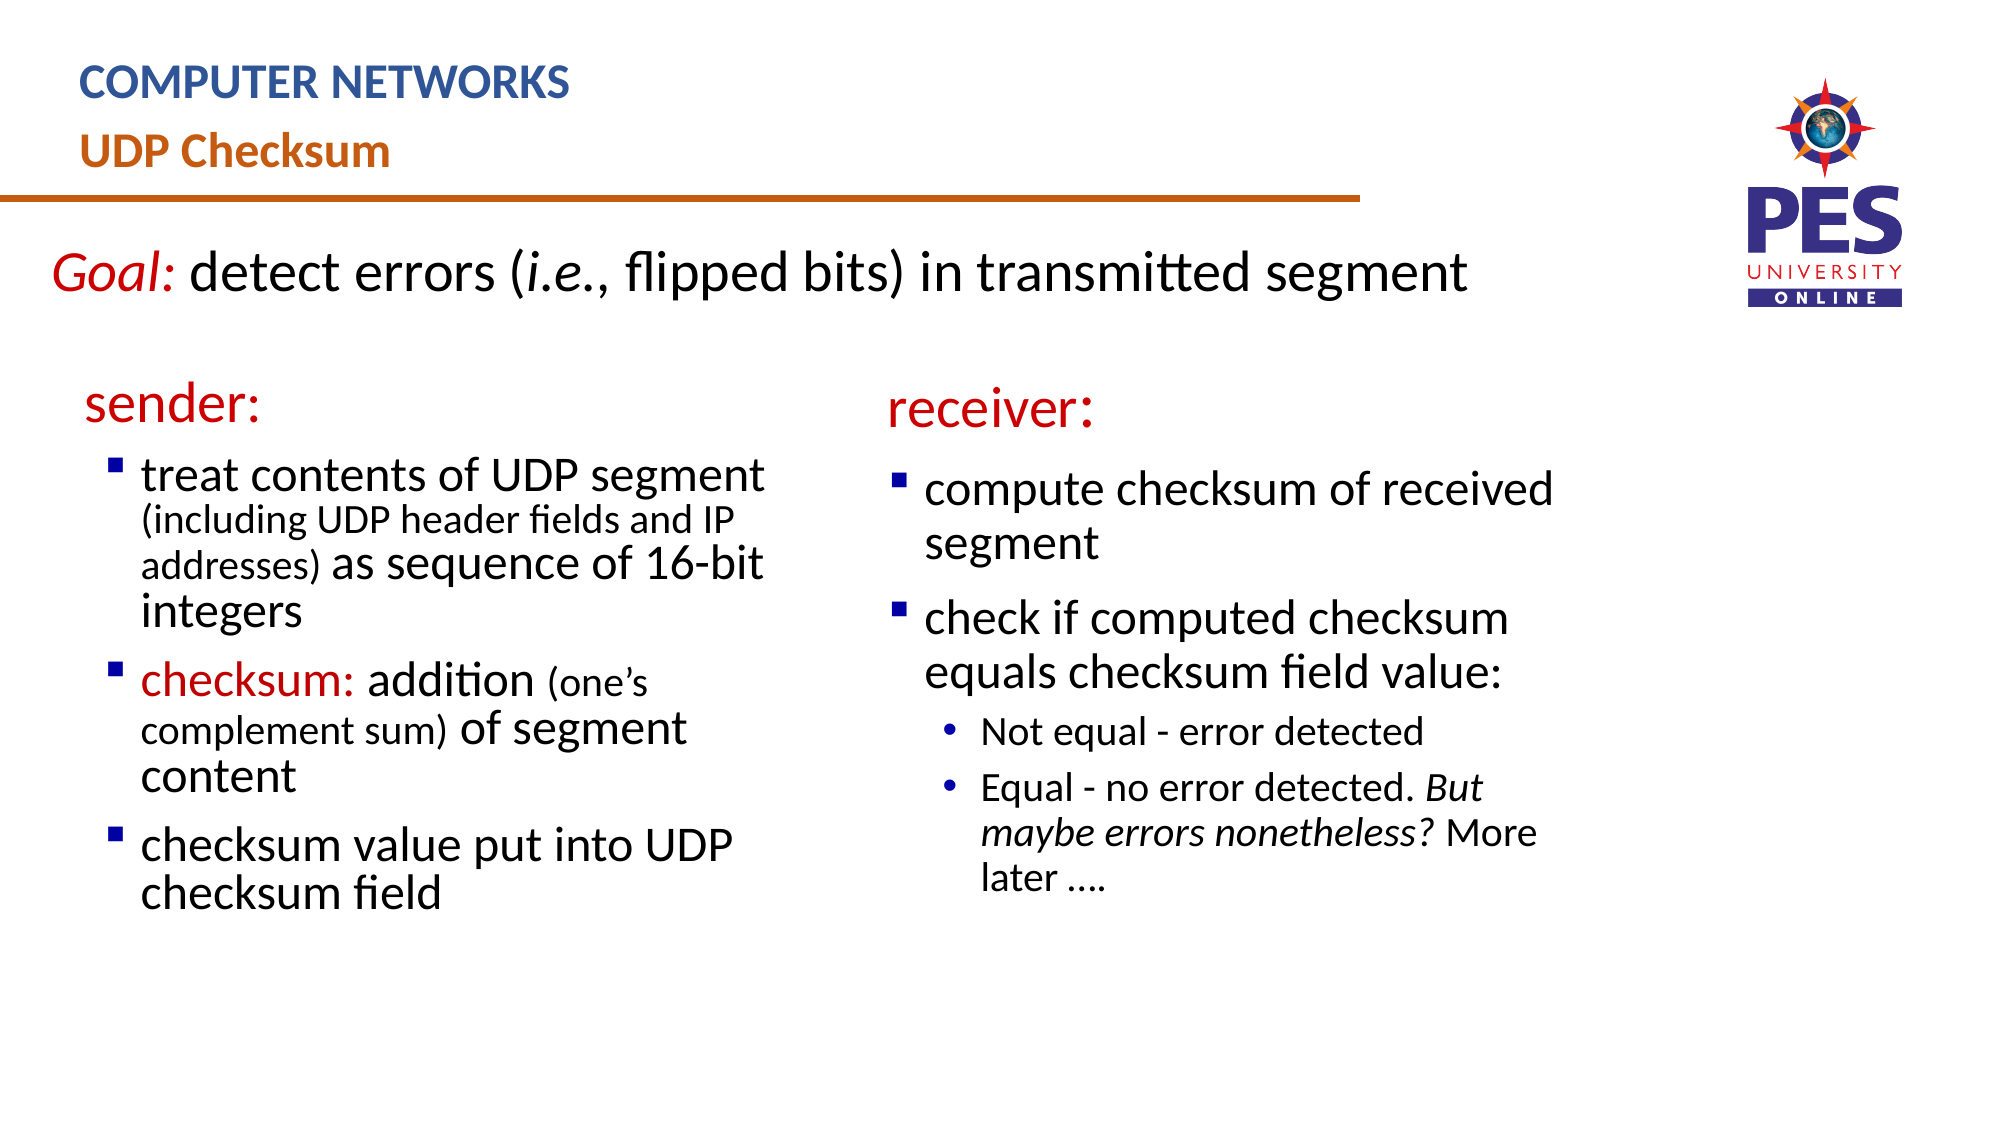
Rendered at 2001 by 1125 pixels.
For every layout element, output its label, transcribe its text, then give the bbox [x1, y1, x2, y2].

text_box UDP Checksum [64, 109, 1377, 185]
text_box sender: treat contents of UDP segment (including UDP header fields and IP addresses) as sequence of 16-bit integers checksum: addition (one’s complement sum) of segment content checksum value put into UDP checksum field [67, 377, 833, 1111]
text_box receiver: compute checksum of received segment check if computed checksum equals checksum field value: Not equal - error detected Equal - no error detected. But maybe errors nonetheless? More later …. [851, 377, 1584, 1032]
picture [1748, 76, 1902, 307]
text_box Goal: detect errors (i.e., flipped bits) in transmitted segment [36, 237, 1858, 377]
text_box COMPUTER NETWORKS [64, 41, 1295, 117]
